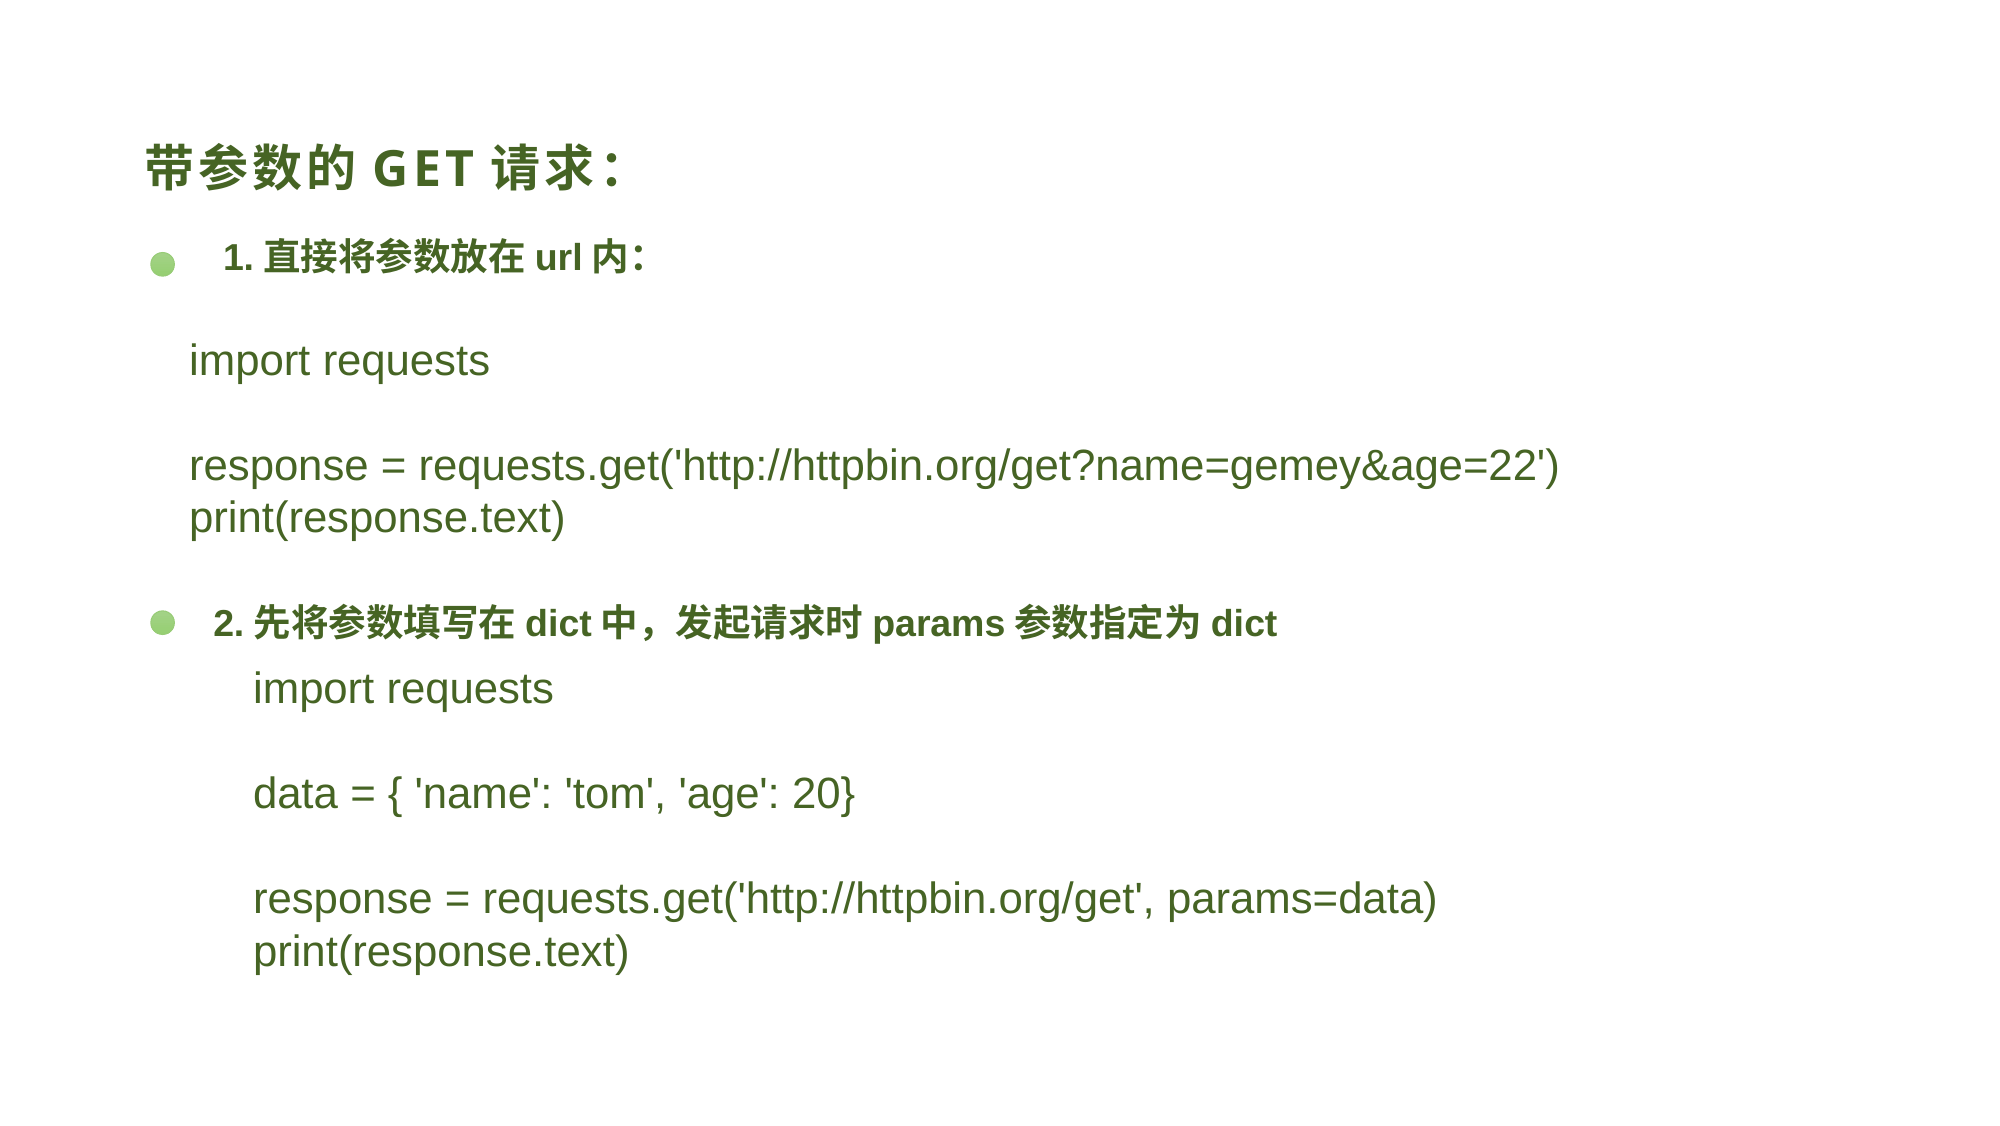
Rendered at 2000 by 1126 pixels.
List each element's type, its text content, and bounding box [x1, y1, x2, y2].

text_box [150, 610, 175, 636]
text_box 1.直接将参数放在url内： [208, 203, 1878, 286]
text_box import requests data = { 'name': 'tom', 'age': 20} response = requests.get('http://httpbin.org/get', params=data) print(response.text) [238, 652, 1726, 983]
text_box import requests response = requests.get('http://httpbin.org/get?name=gemey&age=22') print(response.text) [174, 324, 1616, 549]
text_box 2.先将参数填写在dict中，发起请求时params参数指定为dict [198, 569, 1868, 652]
text_box [150, 251, 175, 277]
title 带参数的GET请求： [127, 130, 1908, 204]
